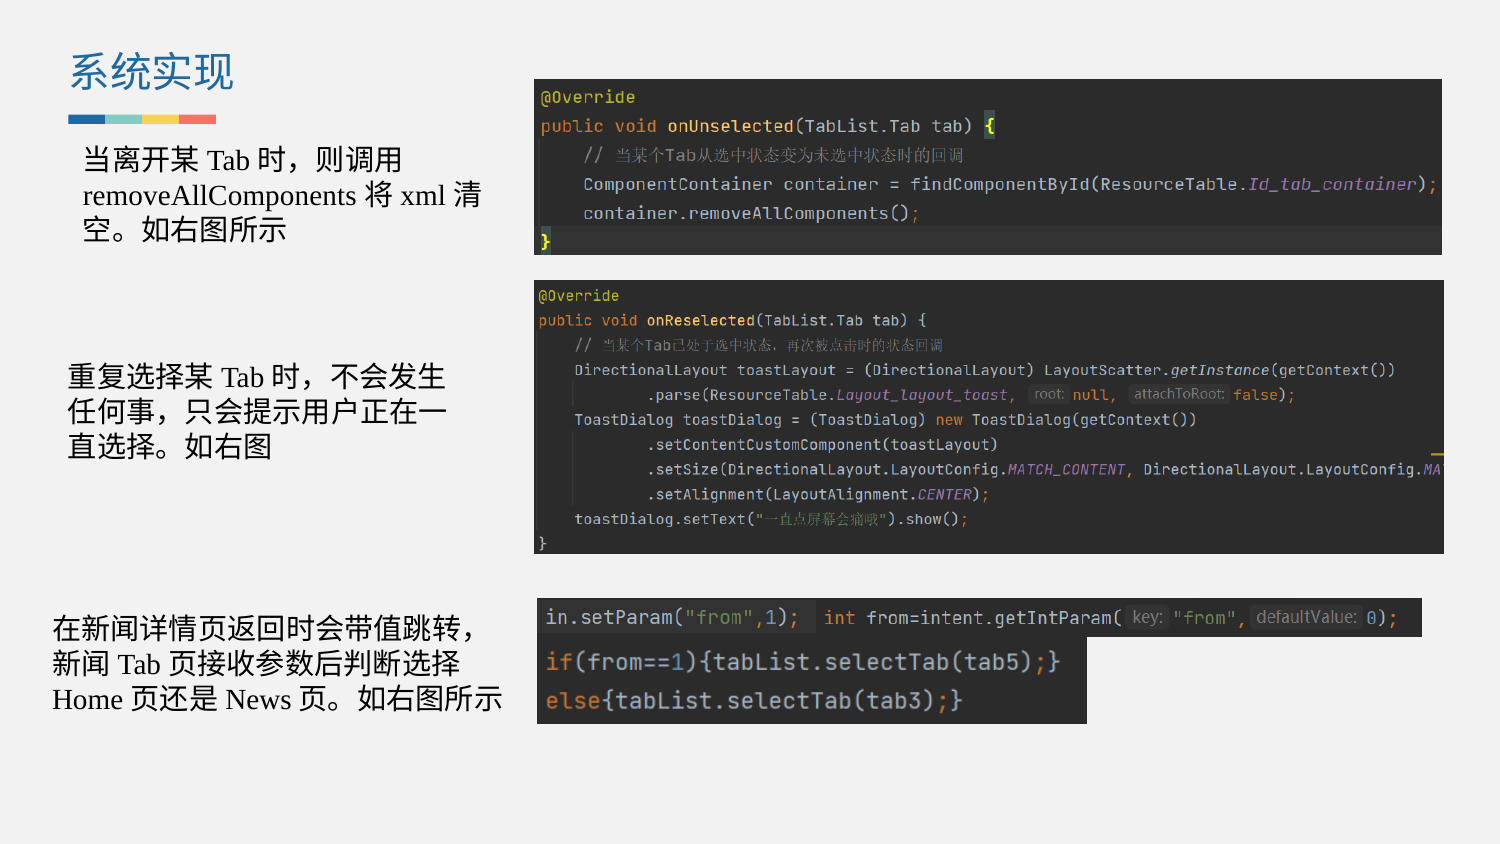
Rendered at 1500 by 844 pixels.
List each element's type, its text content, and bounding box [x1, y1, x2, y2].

text_box 当离开某Tab时，则调用removeAllComponents将xml清空。如右图所示 [68, 134, 503, 254]
picture [537, 598, 1423, 724]
picture [534, 78, 1442, 256]
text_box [68, 114, 217, 125]
text_box 系统实现 [68, 45, 524, 96]
text_box 重复选择某Tab时，不会发生任何事，只会提示用户正在一直选择。如右图 [53, 350, 480, 471]
picture [534, 279, 1445, 555]
text_box 在新闻详情页返回时会带值跳转，新闻Tab页接收参数后判断选择Home页还是News页。如右图所示 [37, 602, 524, 723]
